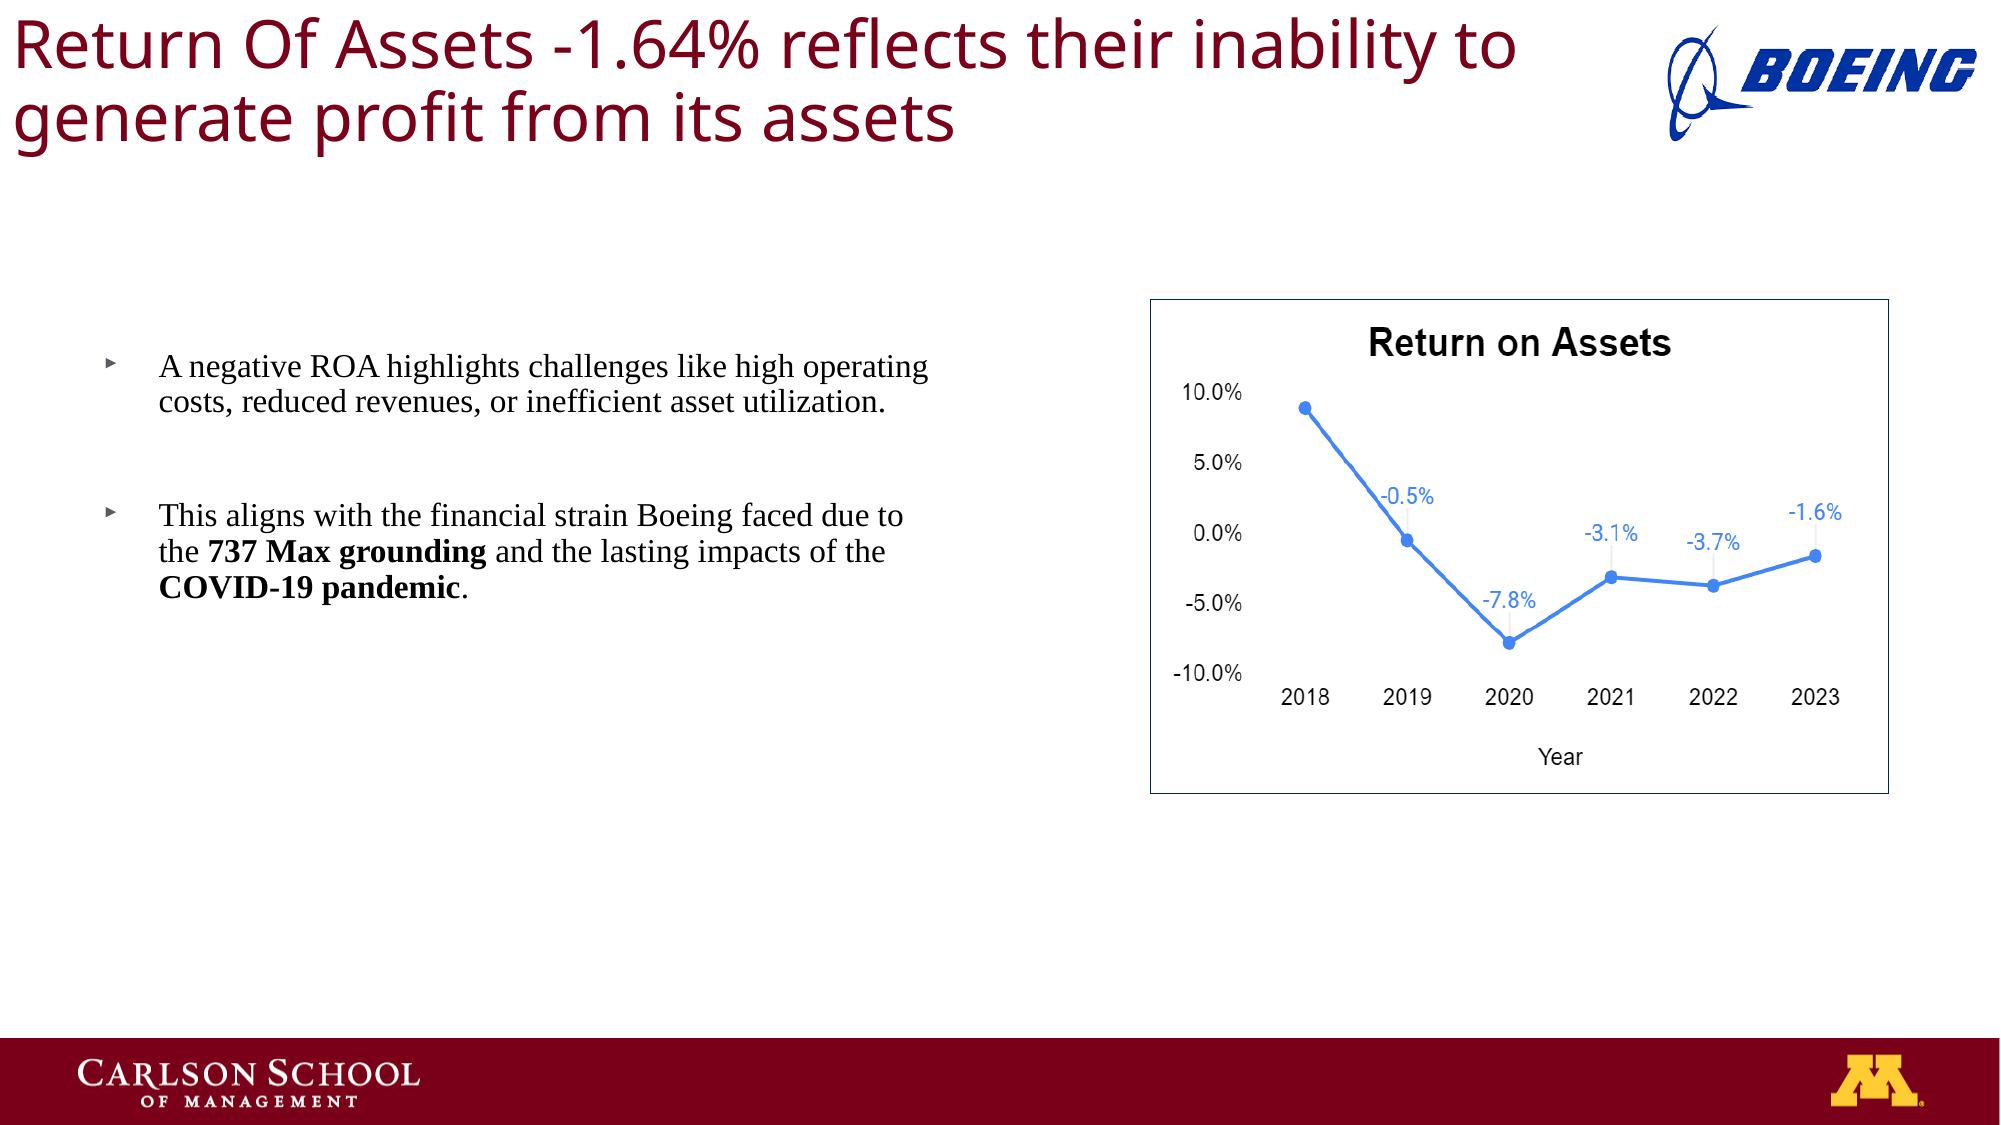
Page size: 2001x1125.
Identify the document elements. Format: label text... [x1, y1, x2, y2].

picture [1150, 299, 1889, 794]
title Return Of Assets -1.64% reflects their inability to generate profit from its assets [0, 0, 1620, 167]
list A negative ROA highlights challenges like high operating costs, reduced revenues, or inefficient asset utilization. This aligns with the financial strain Boeing faced due to the 737 Max grounding and the lasting impacts of the COVID-19 pandemic. [49, 340, 953, 985]
picture [1665, 23, 1979, 144]
picture [0, 1038, 2000, 1125]
